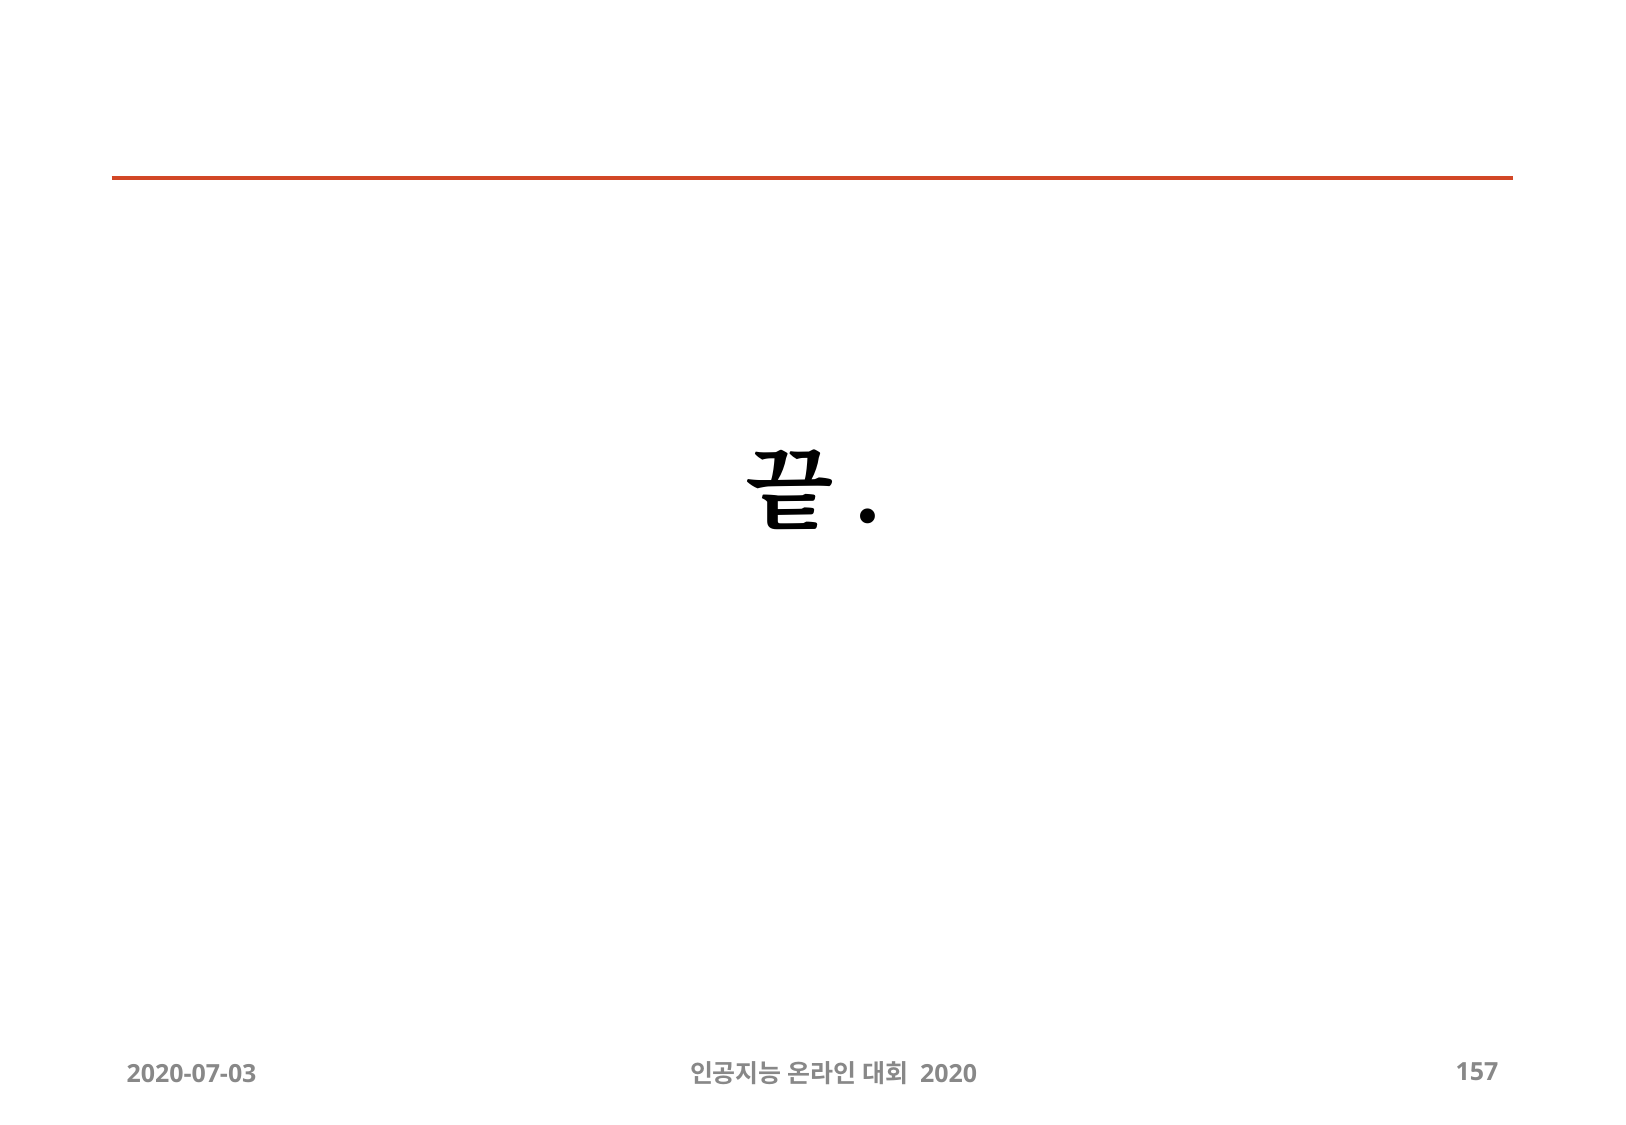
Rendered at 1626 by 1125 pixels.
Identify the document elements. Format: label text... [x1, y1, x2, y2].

slide_number ‹#› [1433, 1042, 1514, 1103]
footer 인공지능 온라인 대회 2020 [667, 1042, 1000, 1103]
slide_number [111, 1042, 303, 1103]
title 끝. [111, 384, 1514, 602]
